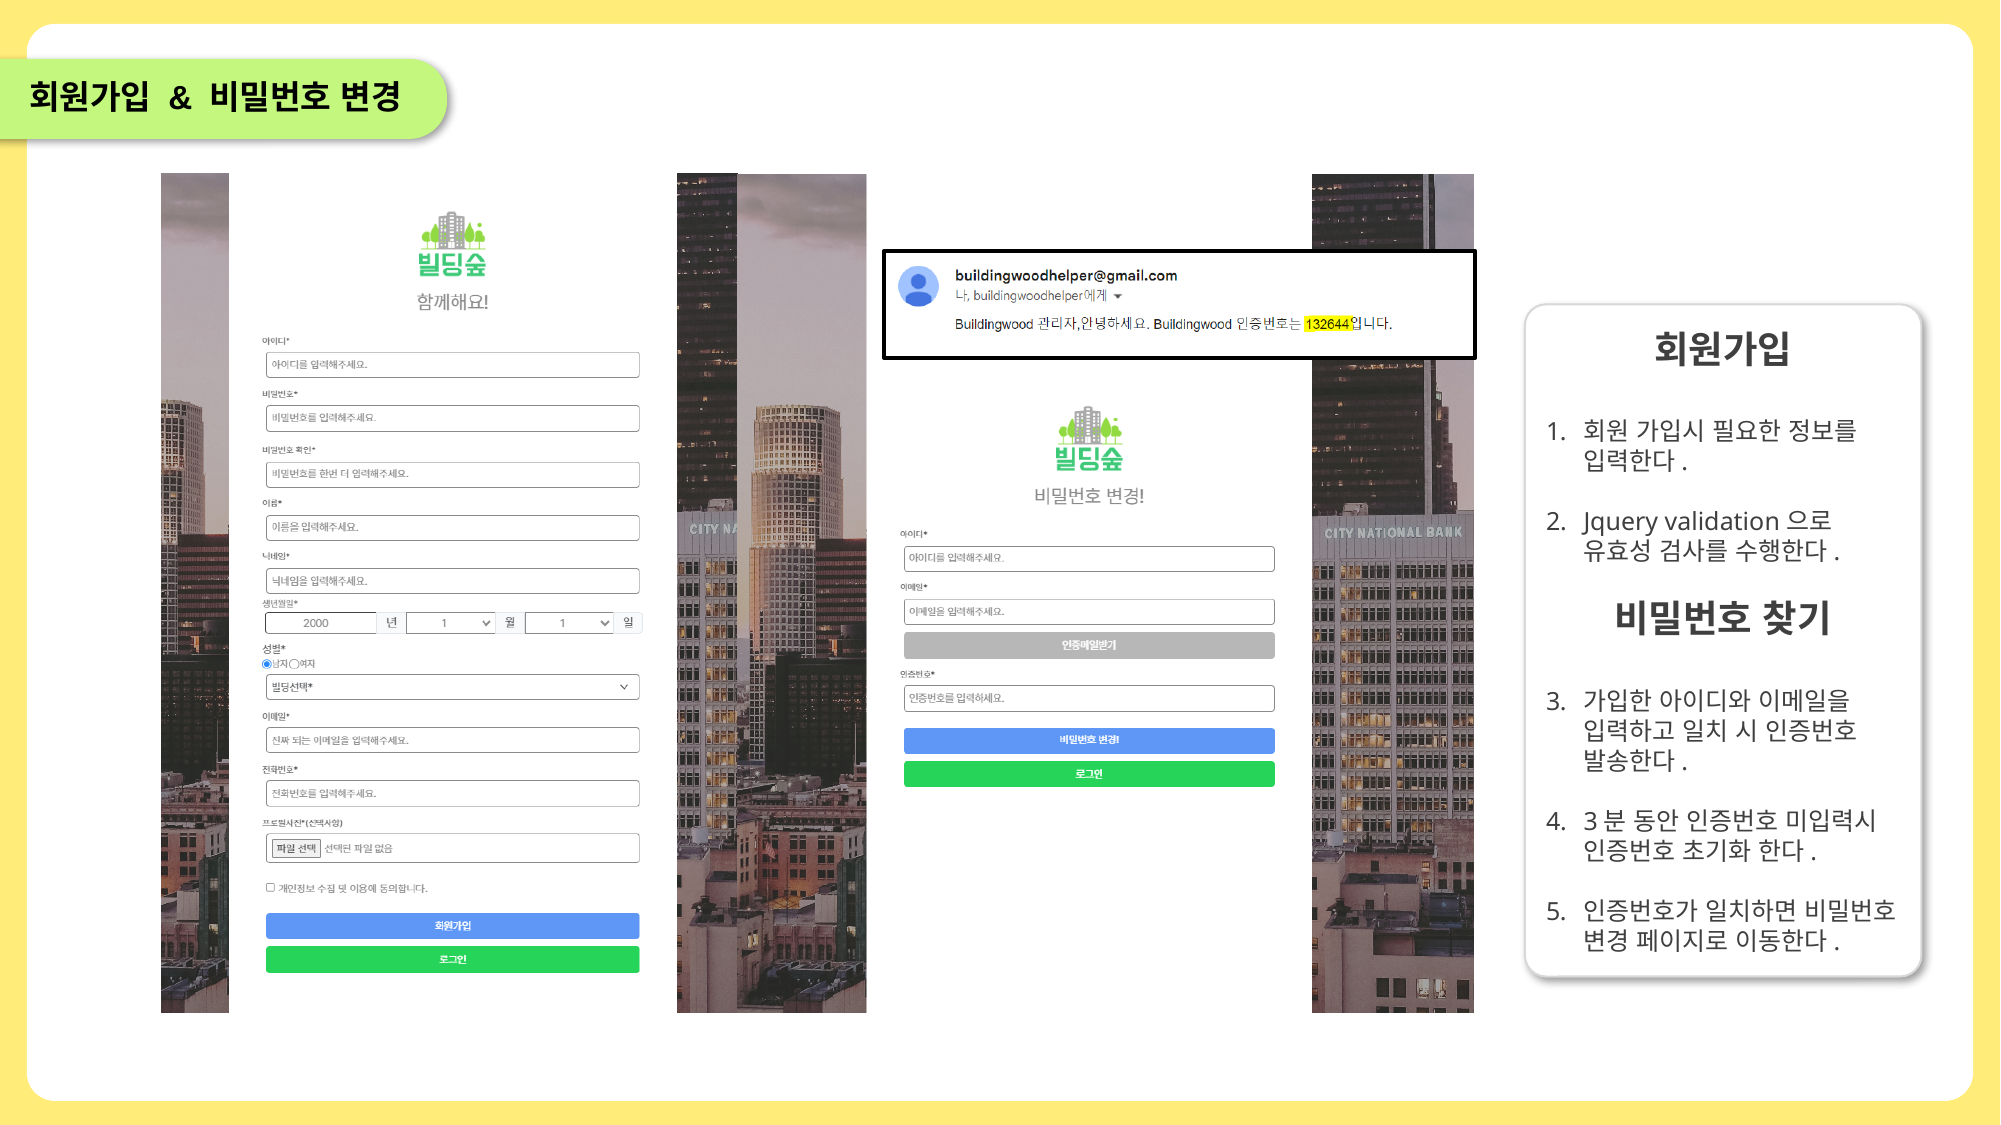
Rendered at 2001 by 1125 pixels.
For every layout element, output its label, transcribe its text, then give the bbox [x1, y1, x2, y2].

text_box [0, 58, 448, 139]
text_box [26, 23, 1974, 1101]
picture [161, 173, 1474, 1013]
text_box 회원가입 & 비밀번호 변경 [0, 68, 431, 124]
text_box 회원가입 회원 가입시 필요한 정보를 입력한다. Jquery validation으로 유효성 검사를 수행한다. 비밀번호 찾기 가입한 아이디와 이메일을 입력하고 일치 시 인증번호 발송한다. 3분 동안 인증번호 미입력시 인증번호 초기화 한다. 인증번호가 일치하면 비밀번호 변경 페이지로 이동한다. [1524, 304, 1922, 977]
